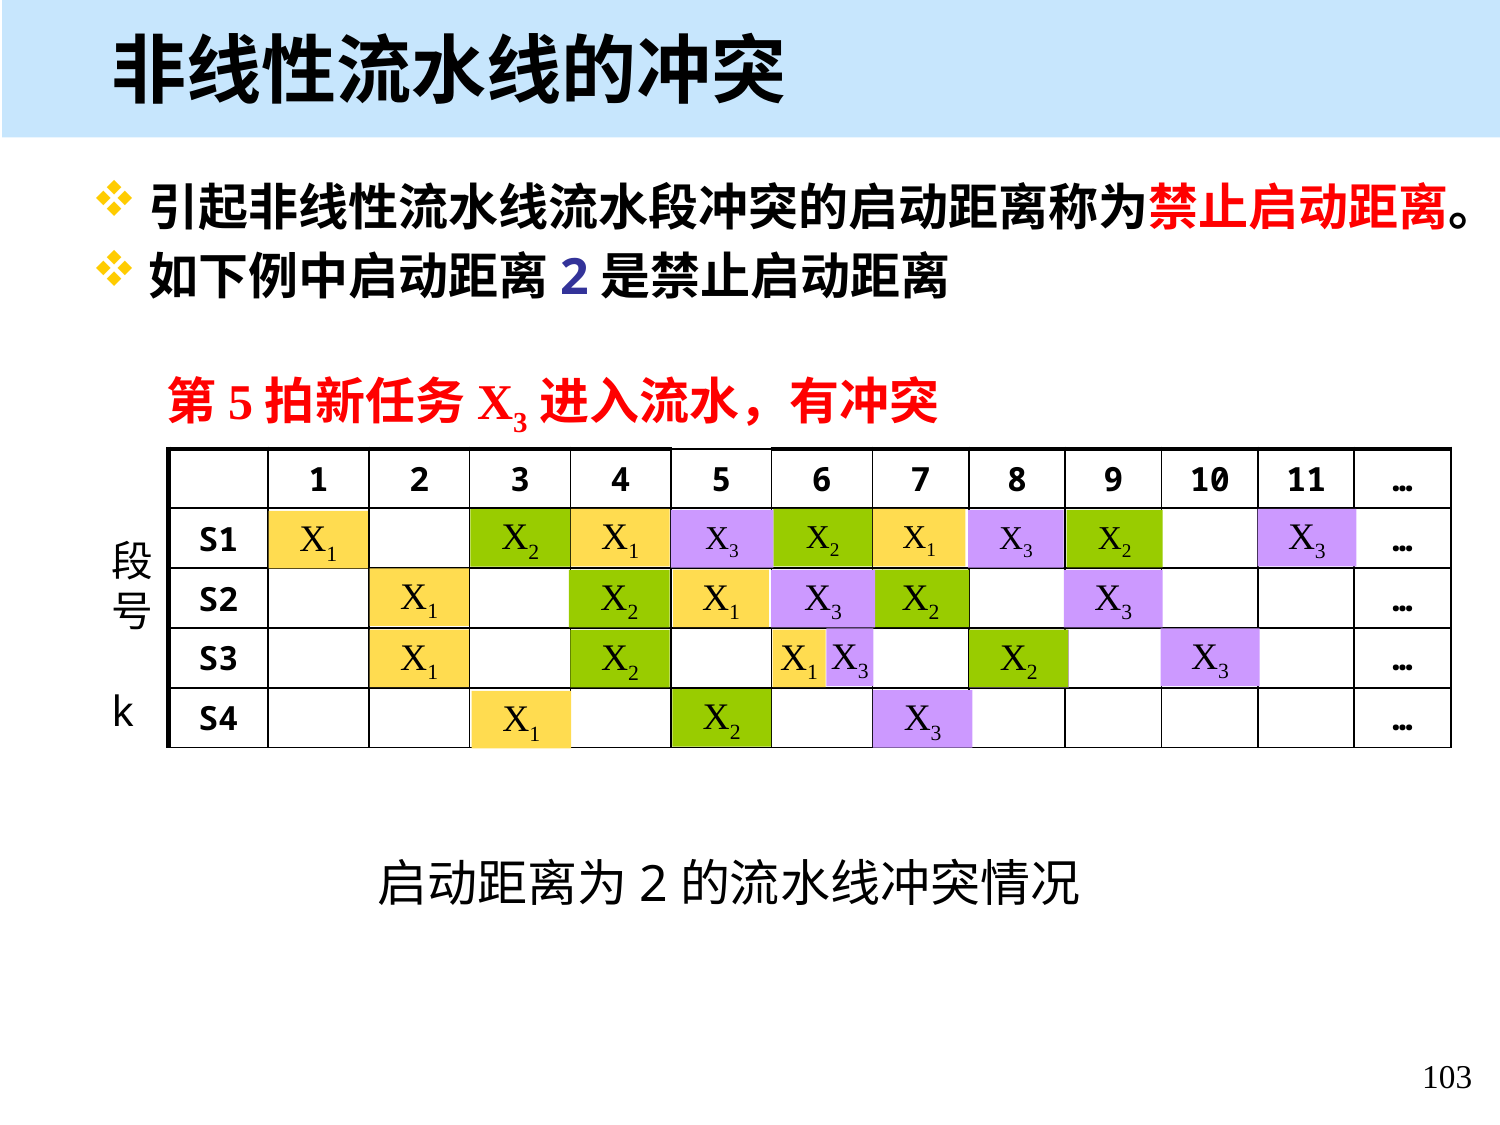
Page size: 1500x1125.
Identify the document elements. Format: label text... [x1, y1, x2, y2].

table_header 1 [269, 451, 368, 507]
title 非线性流水线的冲突 [96, 20, 1385, 121]
text_box X3 [1063, 569, 1163, 628]
table_cell … [1355, 629, 1450, 687]
table_cell S2 [171, 569, 267, 627]
text_box X1 [471, 690, 572, 749]
text_box 段号 k [96, 527, 161, 743]
table_header 3 [470, 451, 570, 507]
text_box X2 [568, 569, 670, 628]
table_cell [370, 509, 469, 567]
text_box X2 [876, 569, 970, 628]
table_cell [874, 629, 968, 687]
table_cell S1 [171, 509, 267, 567]
text_box X2 [969, 629, 1069, 688]
table_header 9 [1066, 451, 1161, 507]
table_header 7 [873, 451, 968, 507]
text_box X1 [673, 569, 769, 628]
text_box X1 [872, 508, 966, 567]
table_header … [1355, 451, 1450, 507]
table_cell … [1357, 509, 1450, 567]
text_box X2 [470, 509, 571, 567]
table_cell [470, 569, 568, 627]
table_header 4 [571, 451, 670, 507]
table_cell [571, 689, 670, 747]
table_cell [370, 689, 469, 747]
table_cell S4 [171, 689, 267, 747]
table_header 8 [970, 451, 1064, 507]
table_header 11 [1259, 451, 1353, 507]
table_cell [970, 569, 1063, 627]
table_cell [1260, 629, 1353, 687]
text_box X3 [968, 509, 1064, 568]
text_box X3 [771, 569, 876, 628]
table_cell [970, 689, 1064, 747]
text_box X1 [772, 629, 826, 688]
text_box X1 [570, 508, 670, 567]
table_cell [470, 629, 570, 687]
text_box X2 [672, 689, 772, 747]
table_cell [772, 689, 872, 747]
table_cell [1069, 629, 1160, 687]
text_box 引起非线性流水线流水段冲突的启动距离称为禁止启动距离。 如下例中启动距离2是禁止启动距离 [77, 167, 1500, 326]
text_box 启动距离为2的流水线冲突情况 [362, 843, 1095, 919]
text_box X3 [872, 690, 973, 748]
table_cell [1259, 569, 1353, 627]
text_box X2 [773, 508, 872, 567]
text_box X3 [670, 509, 774, 568]
text_box X3 [1257, 508, 1357, 567]
table_header 2 [370, 451, 469, 507]
text_box X3 [1160, 628, 1260, 687]
table_cell [269, 689, 368, 747]
table_header 10 [1162, 451, 1257, 507]
text_box X2 [570, 629, 670, 688]
table_cell [269, 569, 368, 627]
text_box X1 [369, 568, 469, 626]
table_cell [269, 629, 368, 687]
table_header 6 [772, 451, 872, 507]
table_cell [1163, 509, 1257, 567]
text_box 第5拍新任务X3进入流水，有冲突 [151, 362, 955, 446]
table_header [171, 451, 267, 507]
table_cell [1162, 689, 1257, 747]
text_box X3 [826, 628, 874, 687]
table_cell … [1355, 569, 1450, 627]
text_box X1 [268, 510, 368, 569]
table_header 5 [672, 450, 771, 507]
table_cell … [1355, 689, 1450, 747]
table_cell [672, 629, 771, 687]
table_cell [1066, 689, 1161, 747]
table_cell [1259, 689, 1353, 747]
text_box X2 [1066, 509, 1163, 568]
text_box X1 [369, 629, 469, 688]
table_cell S3 [171, 629, 267, 687]
table_cell [1163, 569, 1257, 627]
